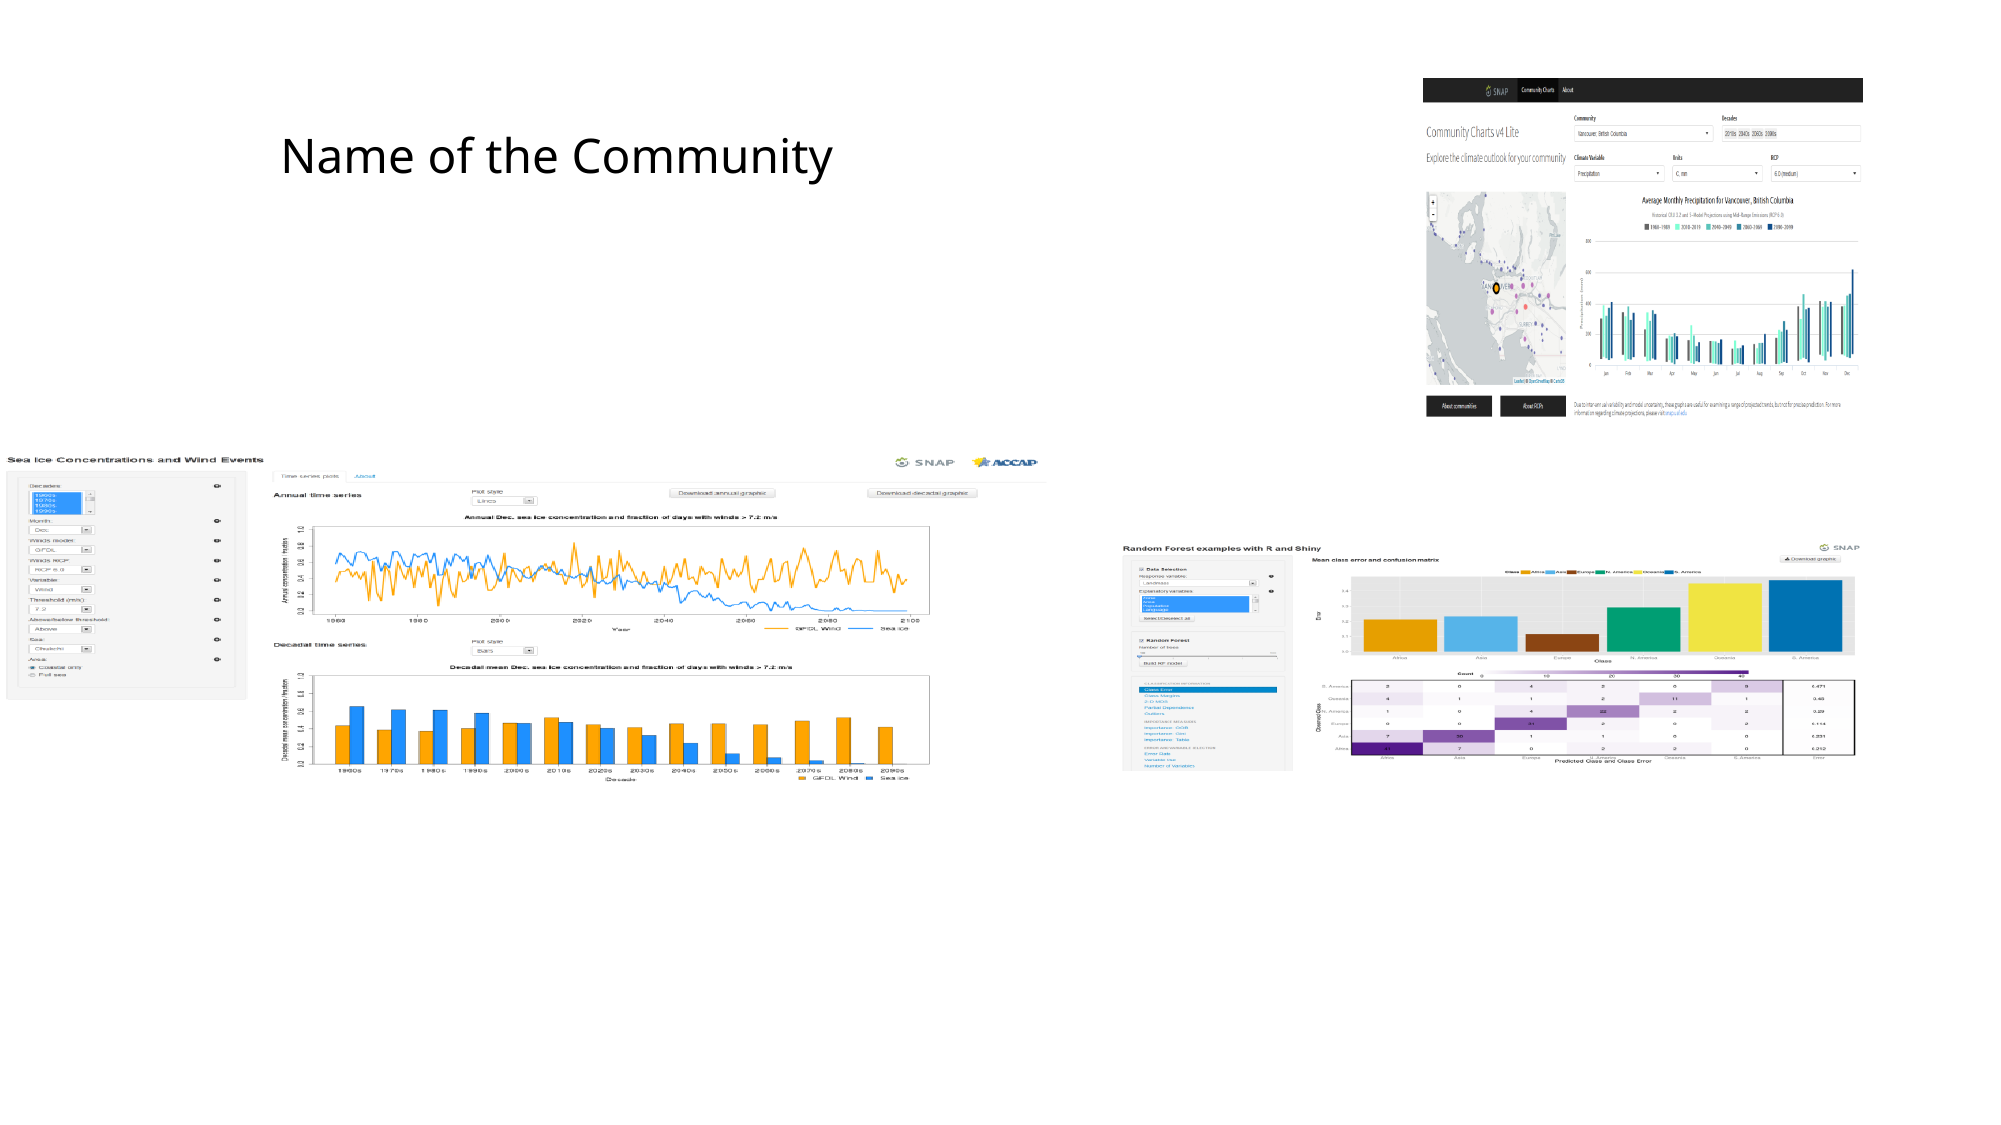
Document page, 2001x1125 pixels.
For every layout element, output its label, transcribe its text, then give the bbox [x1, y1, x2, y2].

picture [1119, 542, 1863, 771]
picture [0, 452, 1056, 787]
picture [1423, 78, 1863, 421]
title Name of the Community [265, 124, 1184, 250]
